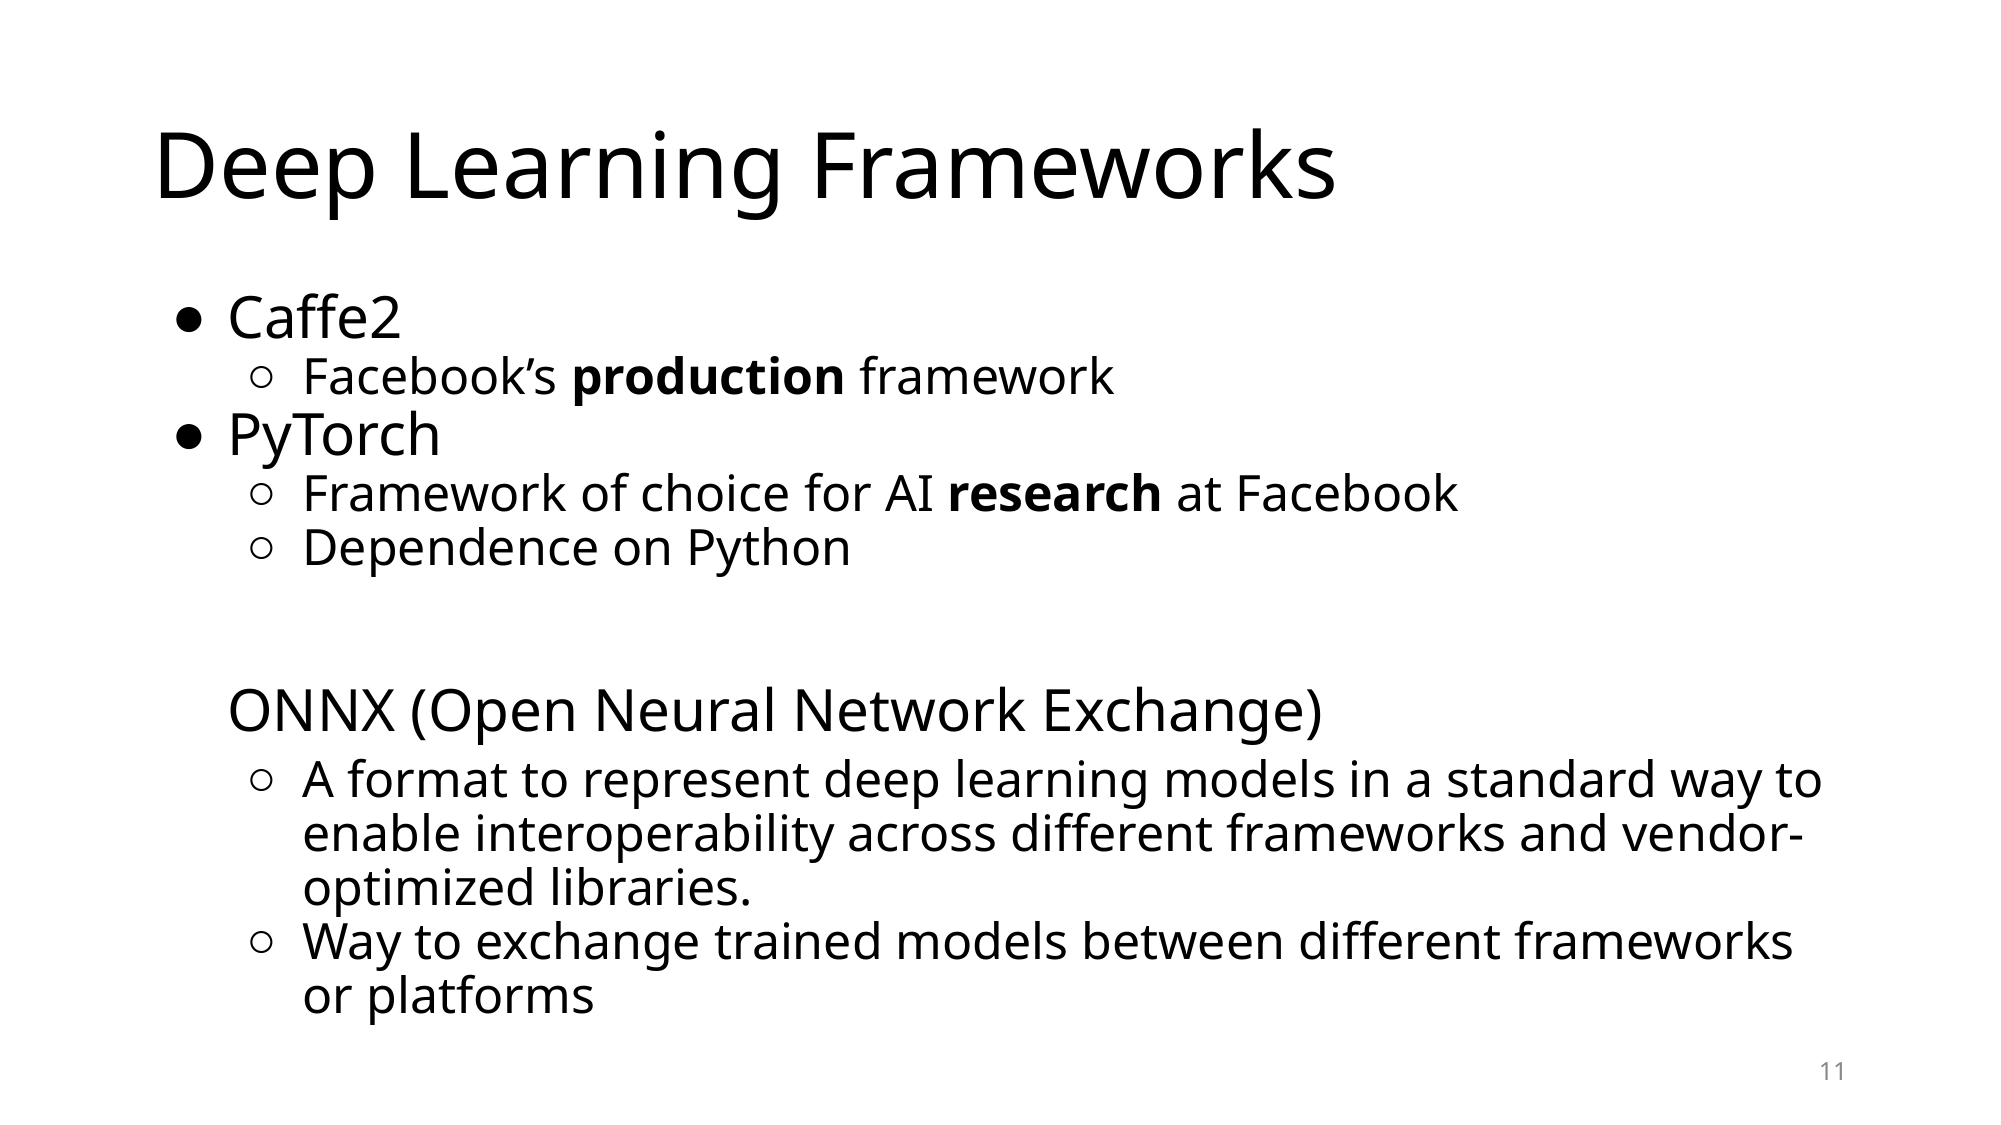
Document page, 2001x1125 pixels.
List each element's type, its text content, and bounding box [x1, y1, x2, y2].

slide_number ‹#› [1412, 1042, 1863, 1103]
list Caffe2 Facebook’s production framework PyTorch Framework of choice for AI research at Facebook Dependence on Python ONNX (Open Neural Network Exchange) A format to represent deep learning models in a standard way to enable interoperability across different frameworks and vendor-optimized libraries. Way to exchange trained models between different frameworks or platforms [137, 299, 1863, 1014]
title Deep Learning Frameworks [137, 59, 1863, 278]
